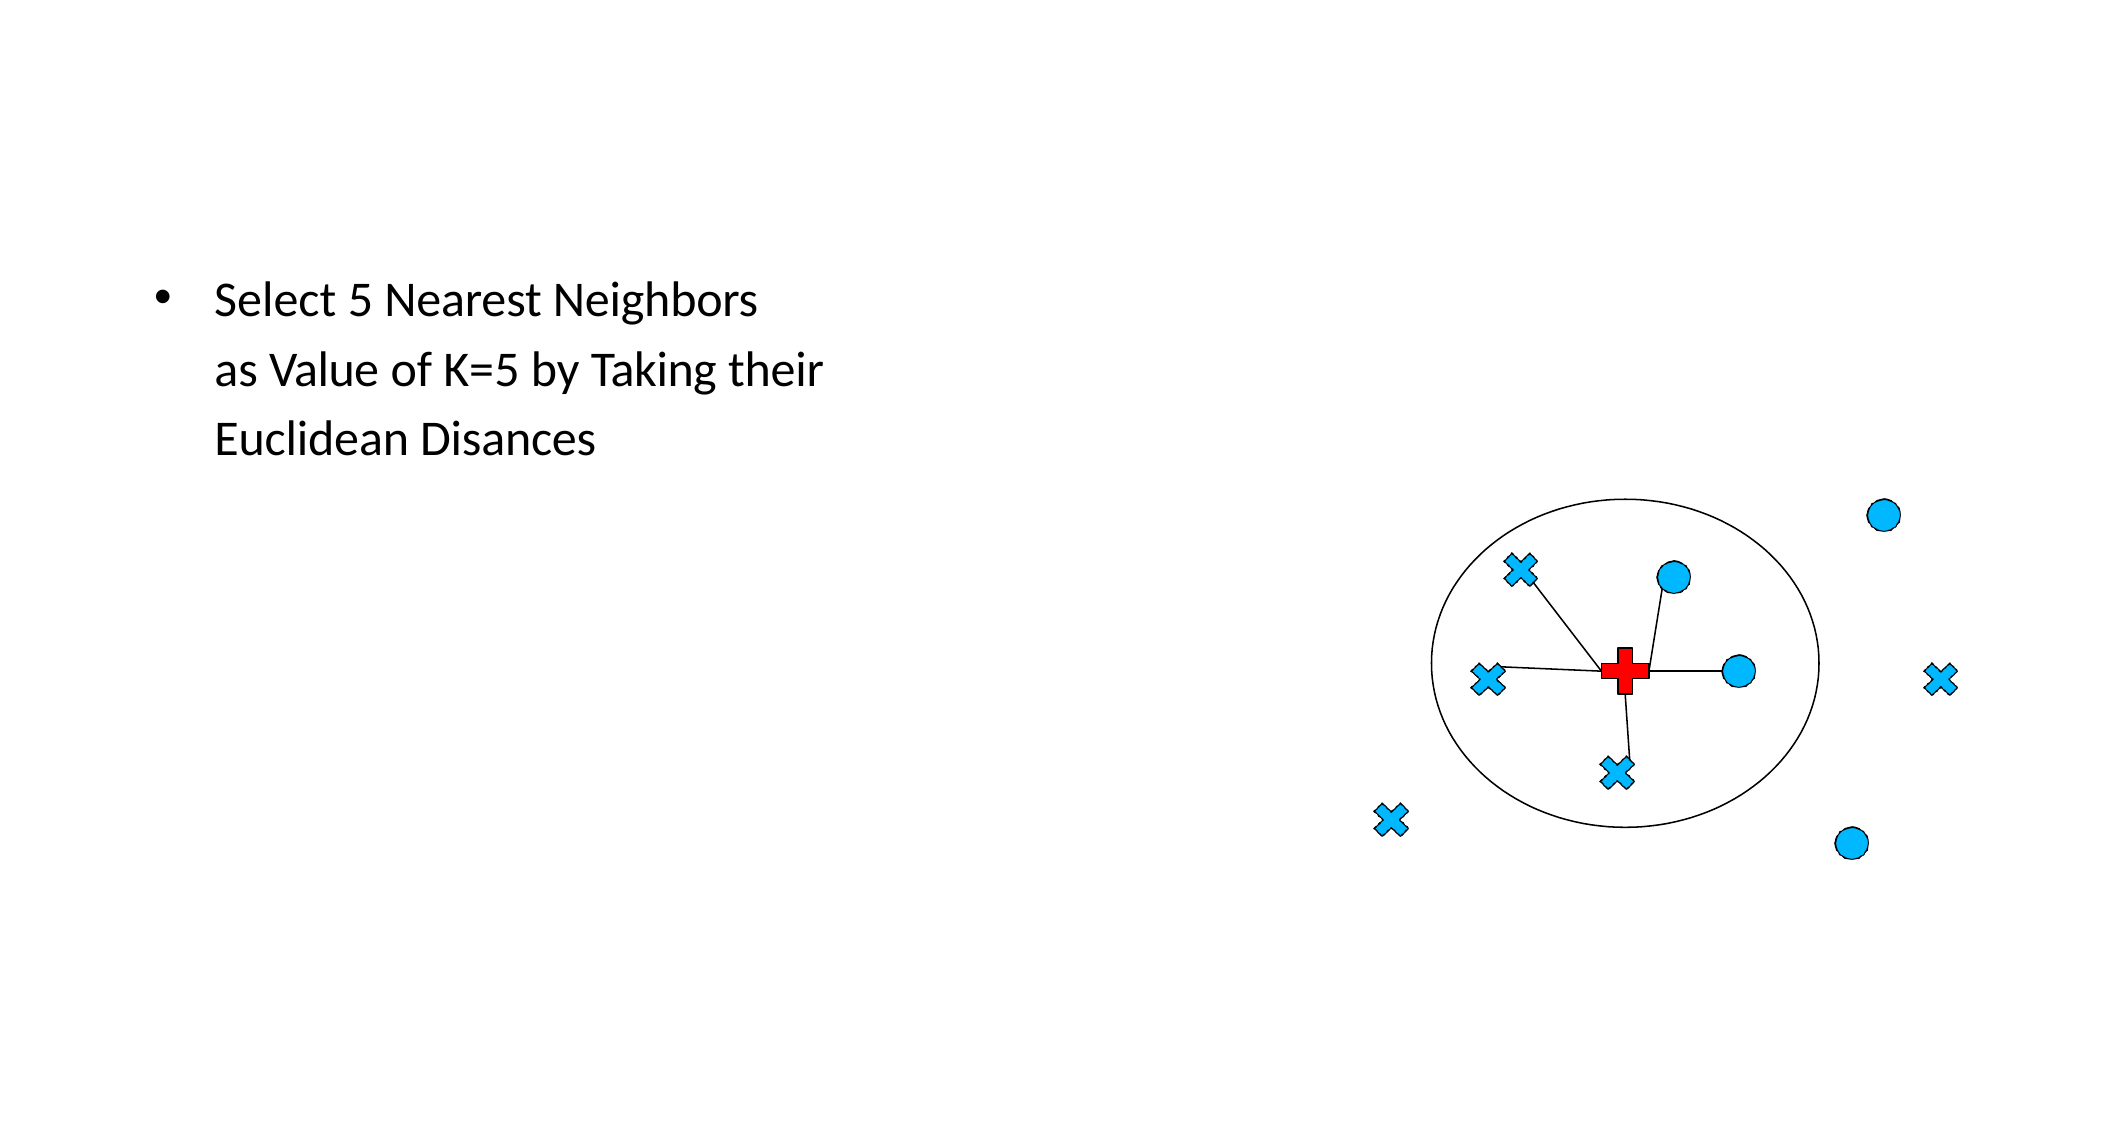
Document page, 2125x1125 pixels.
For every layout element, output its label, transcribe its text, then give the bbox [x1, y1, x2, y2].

picture [1866, 498, 1901, 532]
picture [1888, 520, 1901, 532]
picture [1834, 826, 1869, 860]
picture [1856, 848, 1869, 860]
text_box Select 5 Nearest Neighbors as Value of K=5 by Taking their Euclidean Disances [152, 254, 832, 466]
picture [1373, 802, 1409, 837]
picture [1951, 673, 1958, 686]
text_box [1430, 498, 1820, 829]
picture [1401, 813, 1409, 827]
picture [1922, 661, 1958, 697]
picture [1402, 830, 1409, 837]
